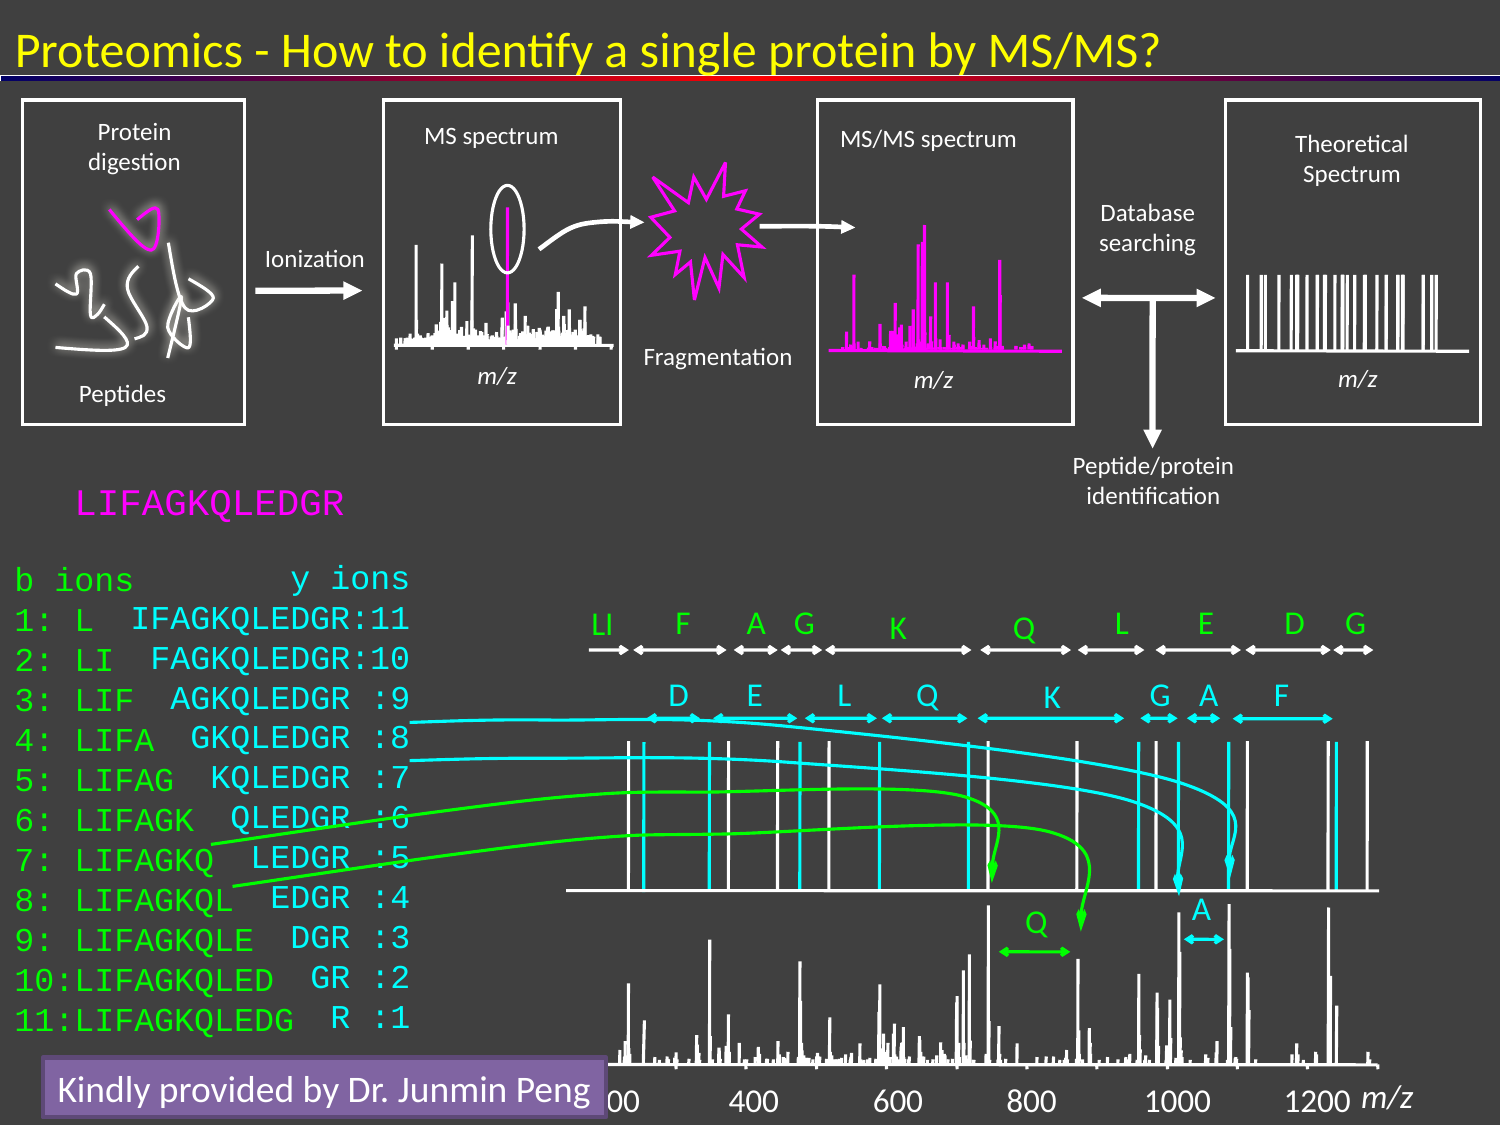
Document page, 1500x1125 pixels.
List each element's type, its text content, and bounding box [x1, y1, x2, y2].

text_box [255, 284, 363, 297]
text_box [212, 781, 1110, 952]
text_box Ionization [250, 234, 381, 280]
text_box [565, 600, 1380, 892]
text_box [761, 220, 856, 234]
text_box Peptide/protein identification [999, 442, 1307, 517]
text_box Database searching [1074, 188, 1226, 264]
text_box Fragmentation [628, 333, 808, 378]
text_box Kindly provided by Dr. Junmin Peng [41, 1055, 559, 1119]
text_box m/z [1337, 362, 1378, 393]
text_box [15, 469, 426, 1048]
text_box Protein digestion [73, 108, 196, 183]
text_box [1146, 299, 1159, 442]
text_box [1225, 99, 1481, 425]
text_box Proteomics - How to identify a single protein by MS/MS? [0, 9, 1500, 85]
text_box Theoretical Spectrum [1280, 120, 1424, 196]
text_box m/z [913, 363, 954, 394]
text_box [564, 903, 1415, 1120]
text_box [383, 99, 621, 425]
text_box [621, 215, 645, 229]
text_box [22, 99, 245, 425]
text_box MS/MS spectrum [825, 115, 1033, 161]
text_box [1082, 291, 1216, 305]
text_box [817, 99, 1074, 425]
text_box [410, 715, 1258, 940]
text_box [650, 162, 762, 300]
